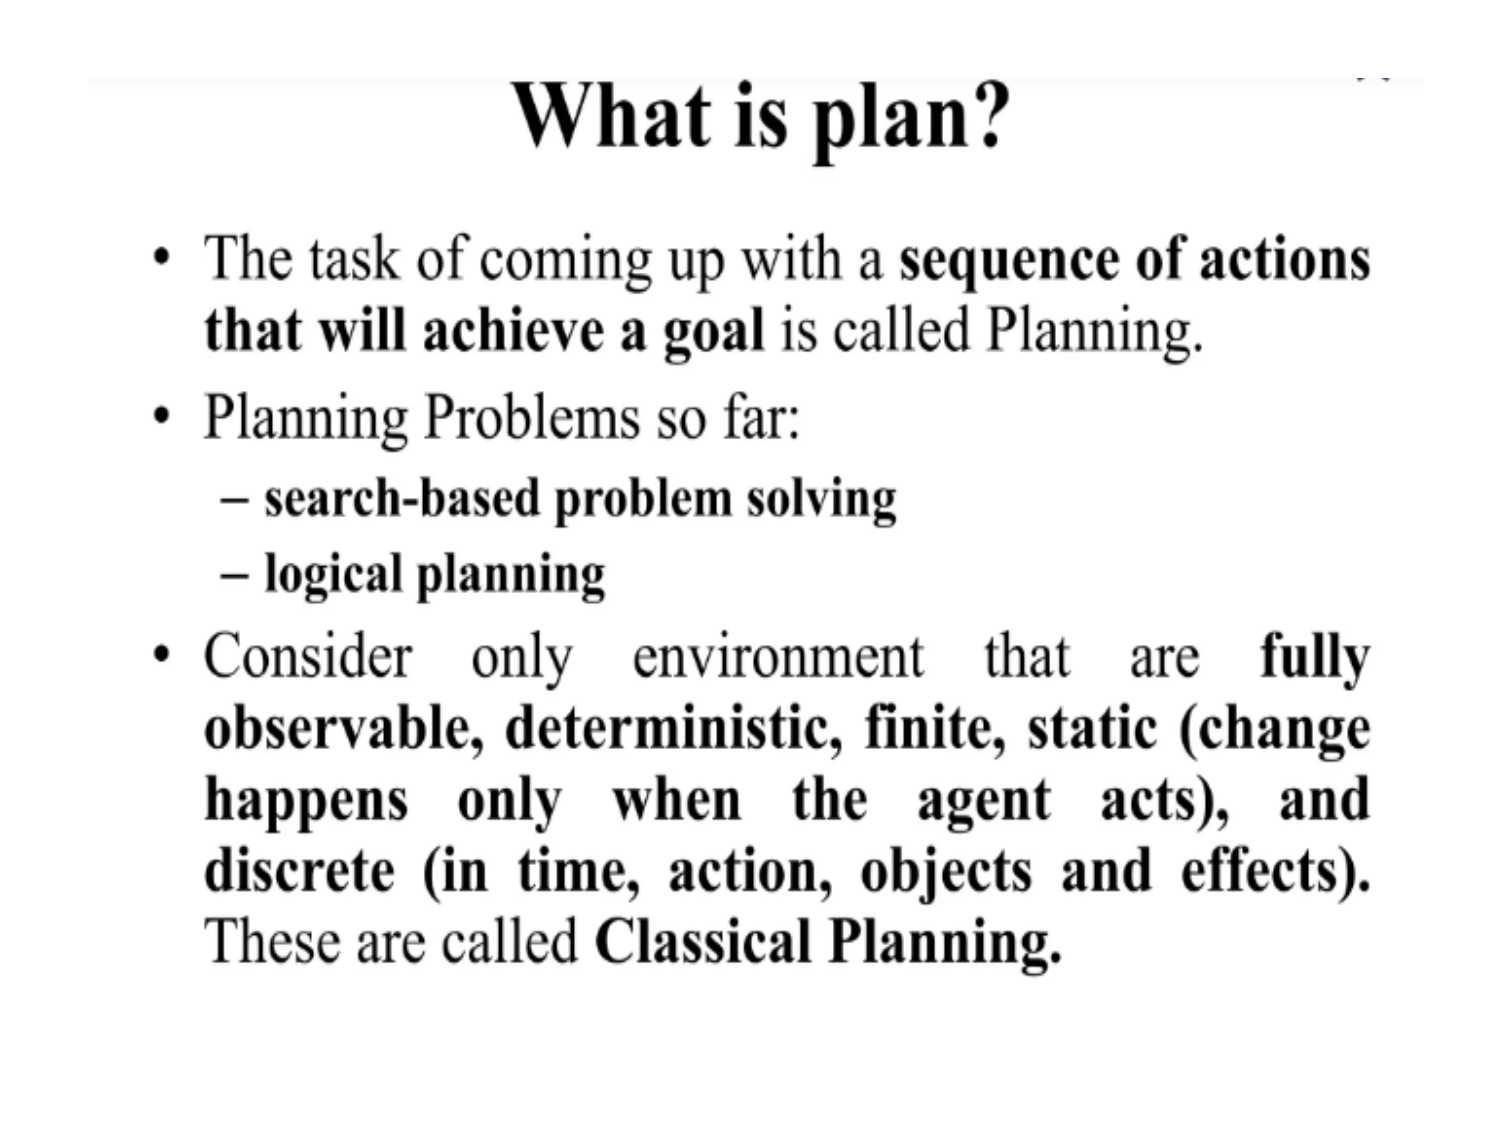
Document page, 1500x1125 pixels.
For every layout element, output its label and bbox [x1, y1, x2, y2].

list [88, 77, 1424, 1012]
